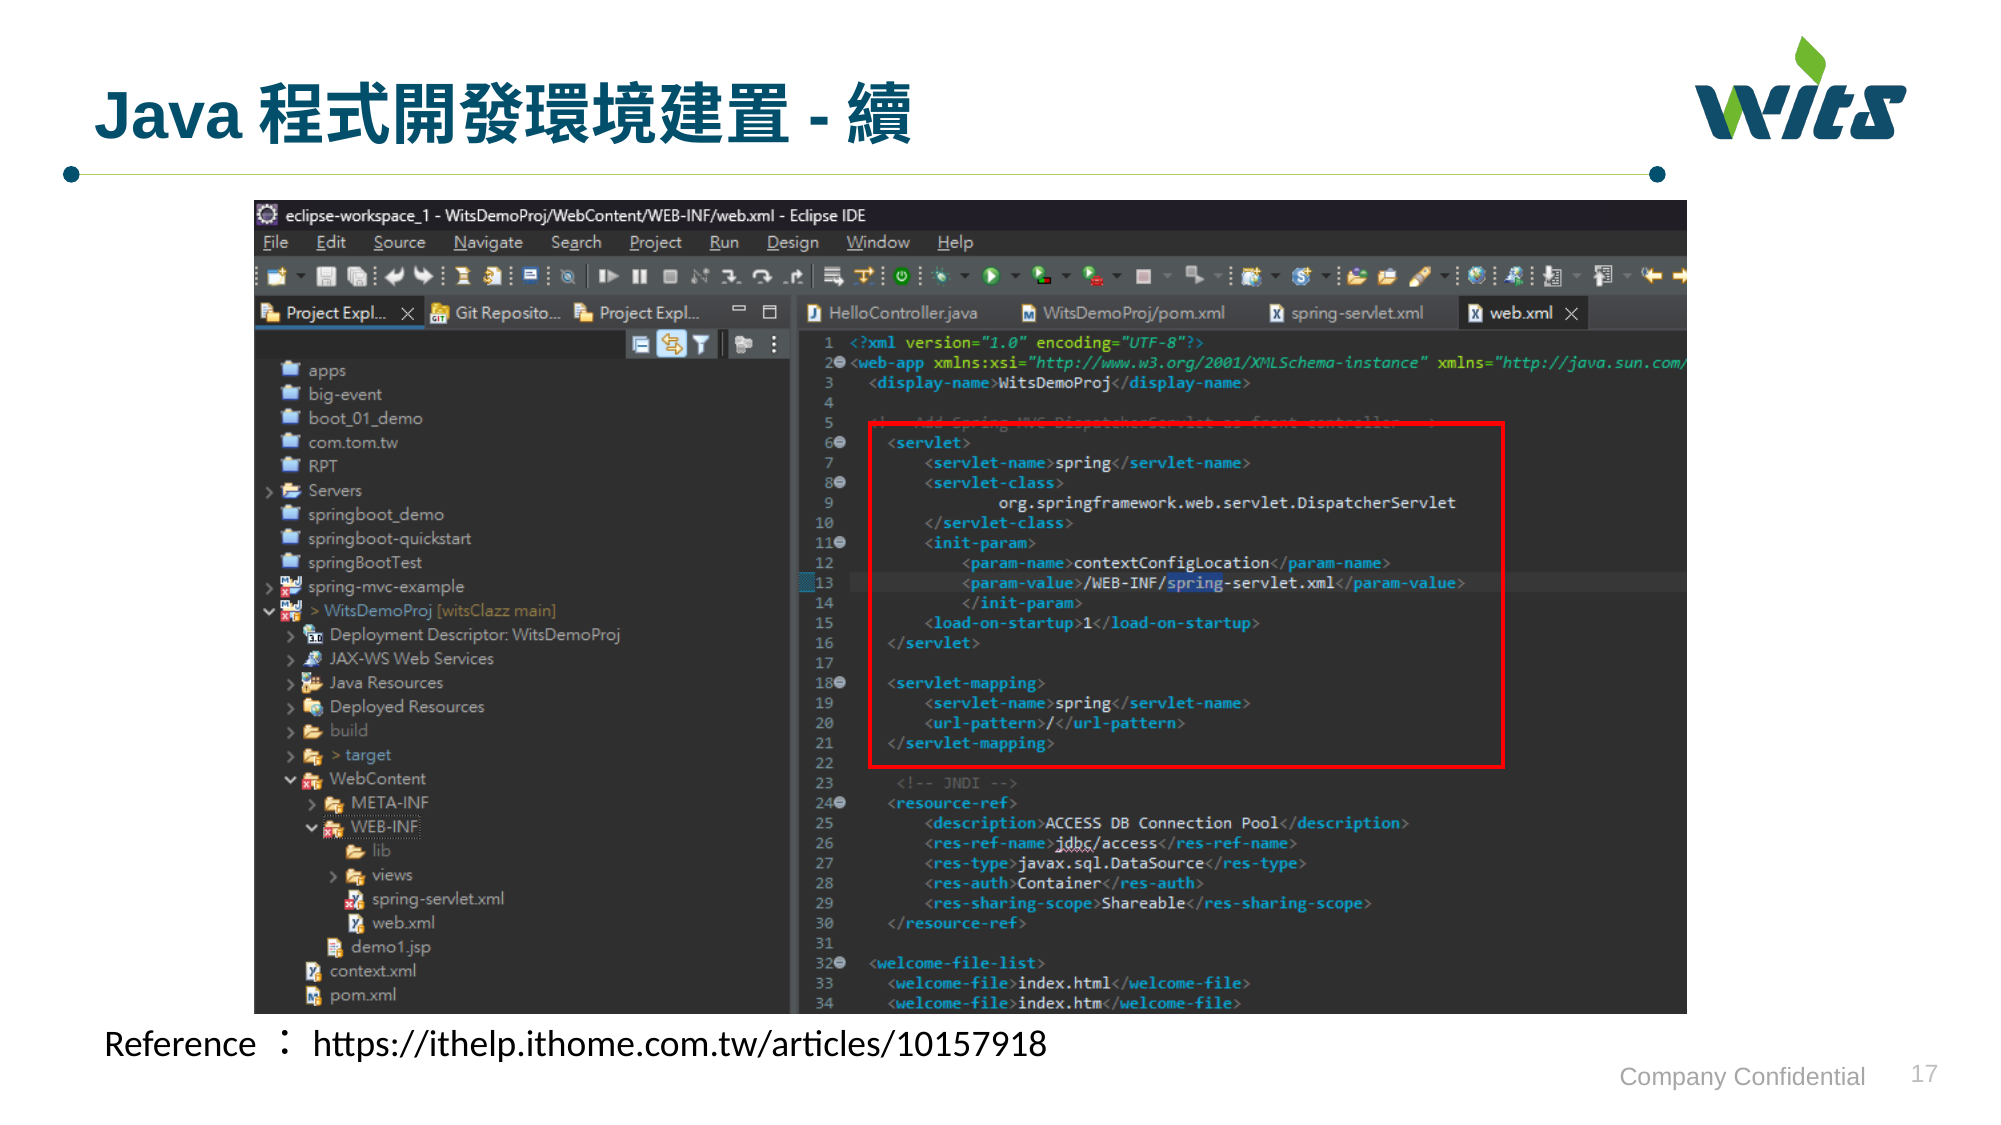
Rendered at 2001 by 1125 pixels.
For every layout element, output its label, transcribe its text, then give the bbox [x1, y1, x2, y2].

slide_number 17 [1503, 1042, 1954, 1103]
picture [1616, 0, 1983, 208]
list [254, 200, 1687, 1014]
title Java程式開發環境建置-續 [79, 49, 1657, 161]
text_box Reference：https://ithelp.ithome.com.tw/articles/10157918 [89, 1012, 1159, 1072]
